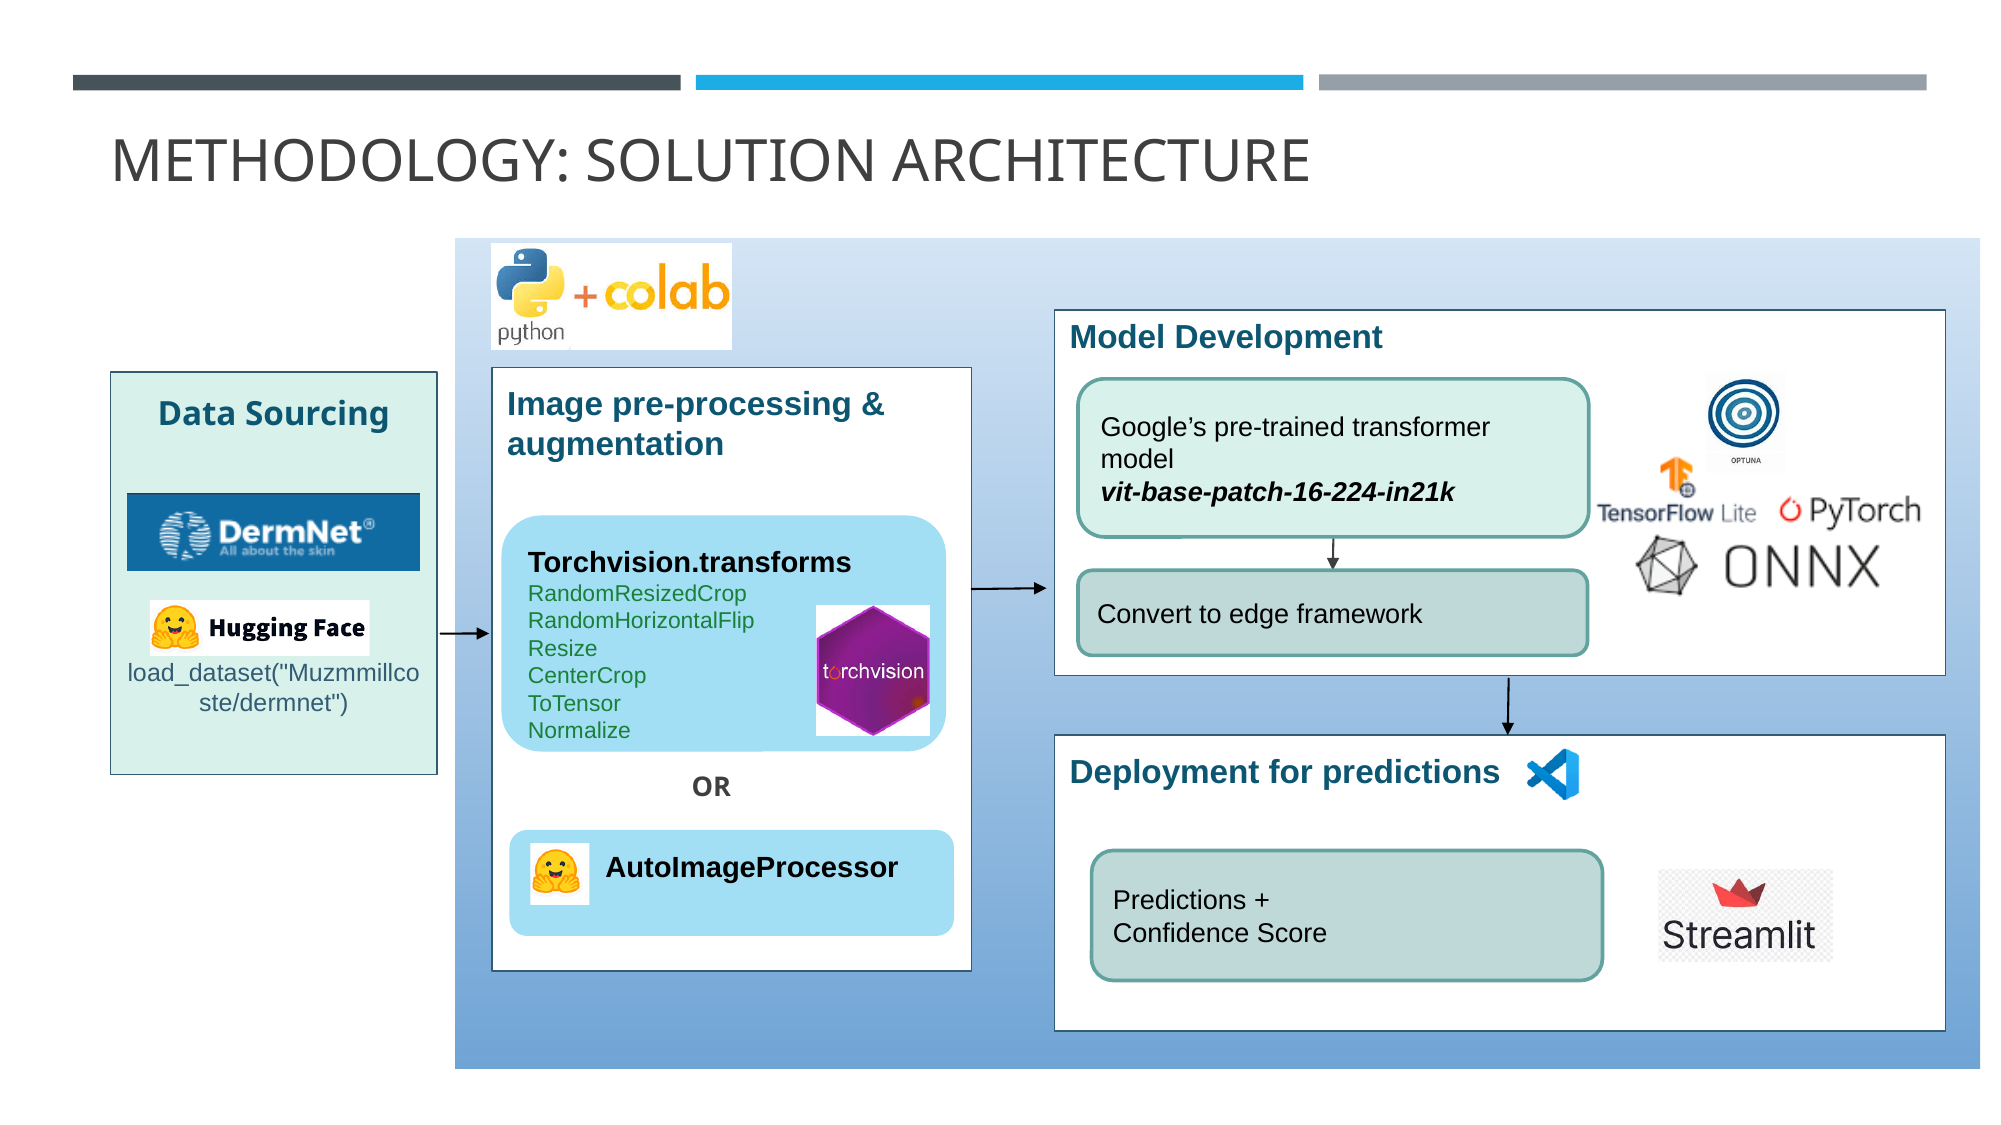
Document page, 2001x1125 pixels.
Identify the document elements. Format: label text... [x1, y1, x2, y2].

picture [149, 600, 370, 656]
text_box Predictions + Confidence Score [1091, 850, 1603, 981]
picture [1587, 371, 1933, 616]
text_box [455, 238, 1981, 1069]
picture [491, 243, 733, 350]
text_box Model Development [1054, 310, 1946, 676]
picture [1658, 868, 1833, 963]
text_box Convert to edge framework [1078, 570, 1588, 656]
picture [1387, 411, 1447, 474]
picture [127, 493, 421, 571]
picture [816, 605, 930, 737]
text_box Deployment for predictions [1054, 735, 1946, 1031]
text_box Image pre-processing & augmentation [491, 367, 972, 972]
text_box AutoImageProcessor [509, 829, 955, 936]
title METHODOLOGY: SOLUTION ARCHITECTURE [95, 115, 1905, 201]
text_box OR [640, 753, 783, 788]
text_box Google’s pre-trained transformer model vit-base-patch-16-224-in21k [1077, 378, 1589, 537]
text_box Data Sourcing [110, 296, 438, 447]
picture [529, 843, 590, 906]
text_box load_dataset("Muzmmillcoste/dermnet") [110, 447, 438, 775]
text_box Torchvision.transforms RandomResizedCrop RandomHorizontalFlip Resize CenterCrop ToTensor Normalize [501, 515, 947, 752]
picture [1521, 741, 1590, 800]
